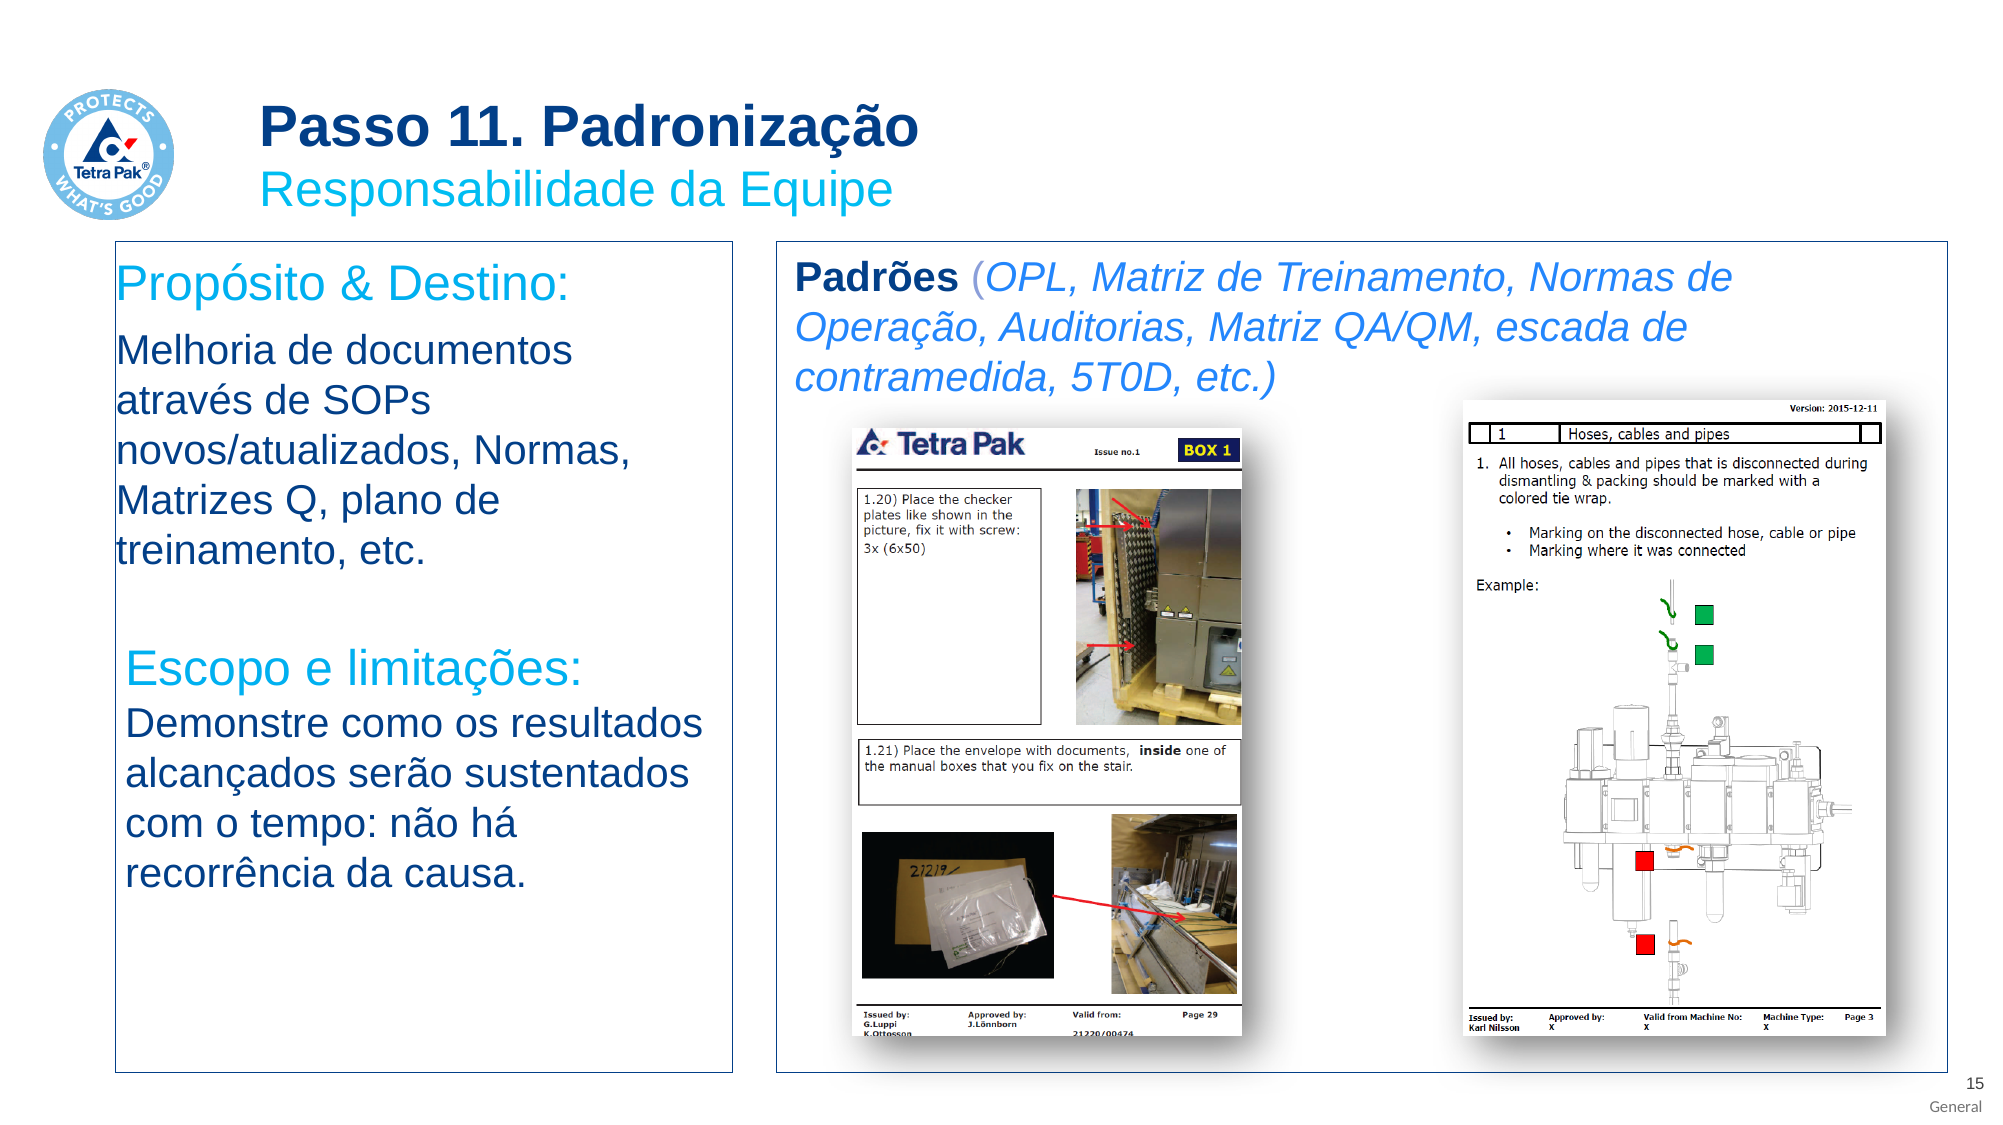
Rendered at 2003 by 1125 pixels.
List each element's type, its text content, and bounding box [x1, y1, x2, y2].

title Passo 11. Padronização [259, 79, 1890, 147]
text_box Padrões (OPL, Matriz de Treinamento, Normas de Operação, Auditorias, Matriz QA/QM, escada de contramedida, 5T0D, etc.) [776, 241, 1948, 1073]
picture [43, 89, 174, 220]
picture [1463, 400, 1886, 1036]
picture [852, 428, 1242, 1036]
slide_number 15 [1936, 1070, 1996, 1095]
list Responsabilidade da Equipe [259, 147, 1890, 219]
text_box Propósito & Destino: Melhoria de documentos através de SOPs novos/atualizados, Normas, Matrizes Q, plano de treinamento, etc. Escopo e limitações: Demonstre como os resultados alcançados serão sustentados com o tempo: não há recorrência da causa. [115, 241, 733, 1073]
